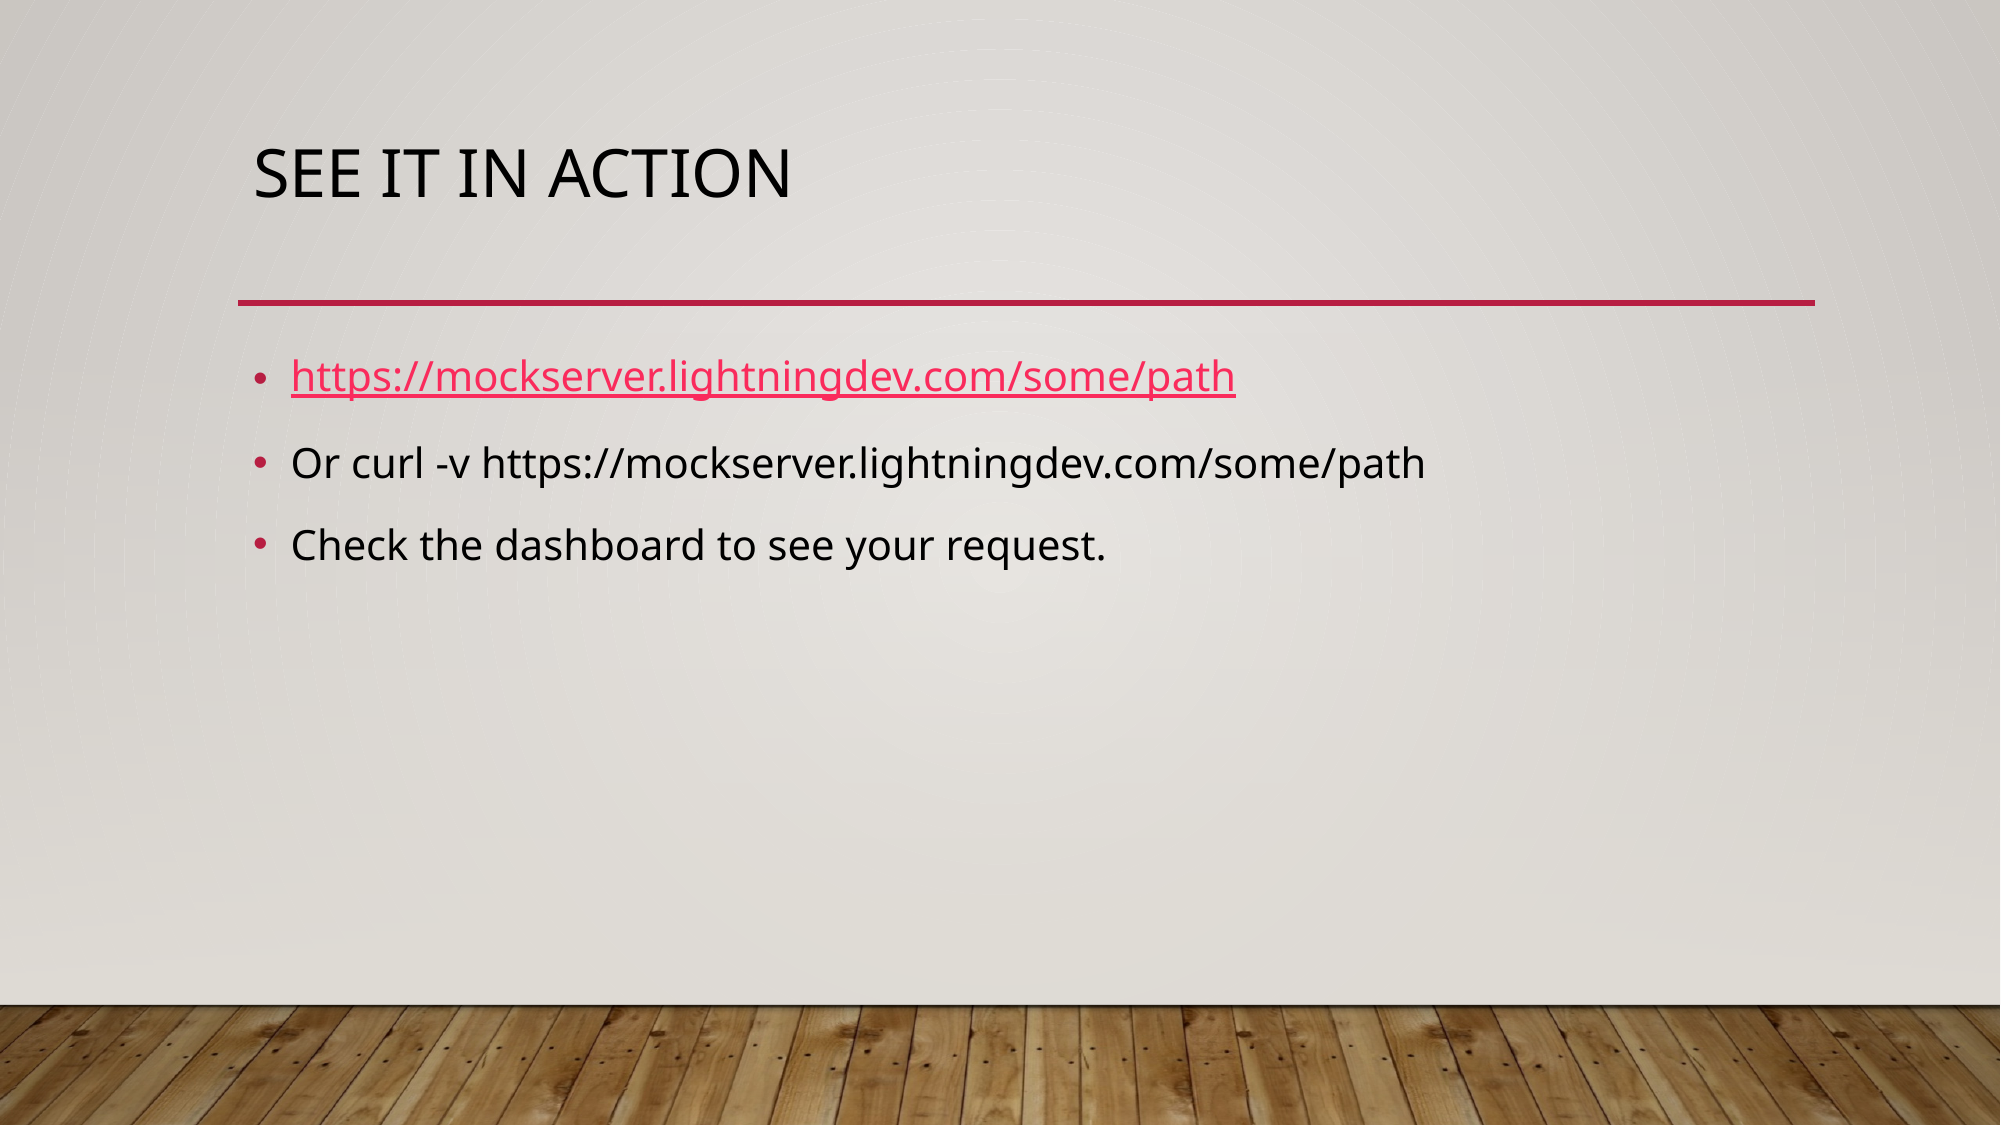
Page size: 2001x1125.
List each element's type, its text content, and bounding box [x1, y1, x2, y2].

title See it in ACTION [238, 131, 1814, 305]
list https://mockserver.lightningdev.com/some/path Or curl -v https://mockserver.lightningdev.com/some/path Check the dashboard to see your request. [238, 330, 1814, 897]
picture [0, 1005, 2000, 1125]
